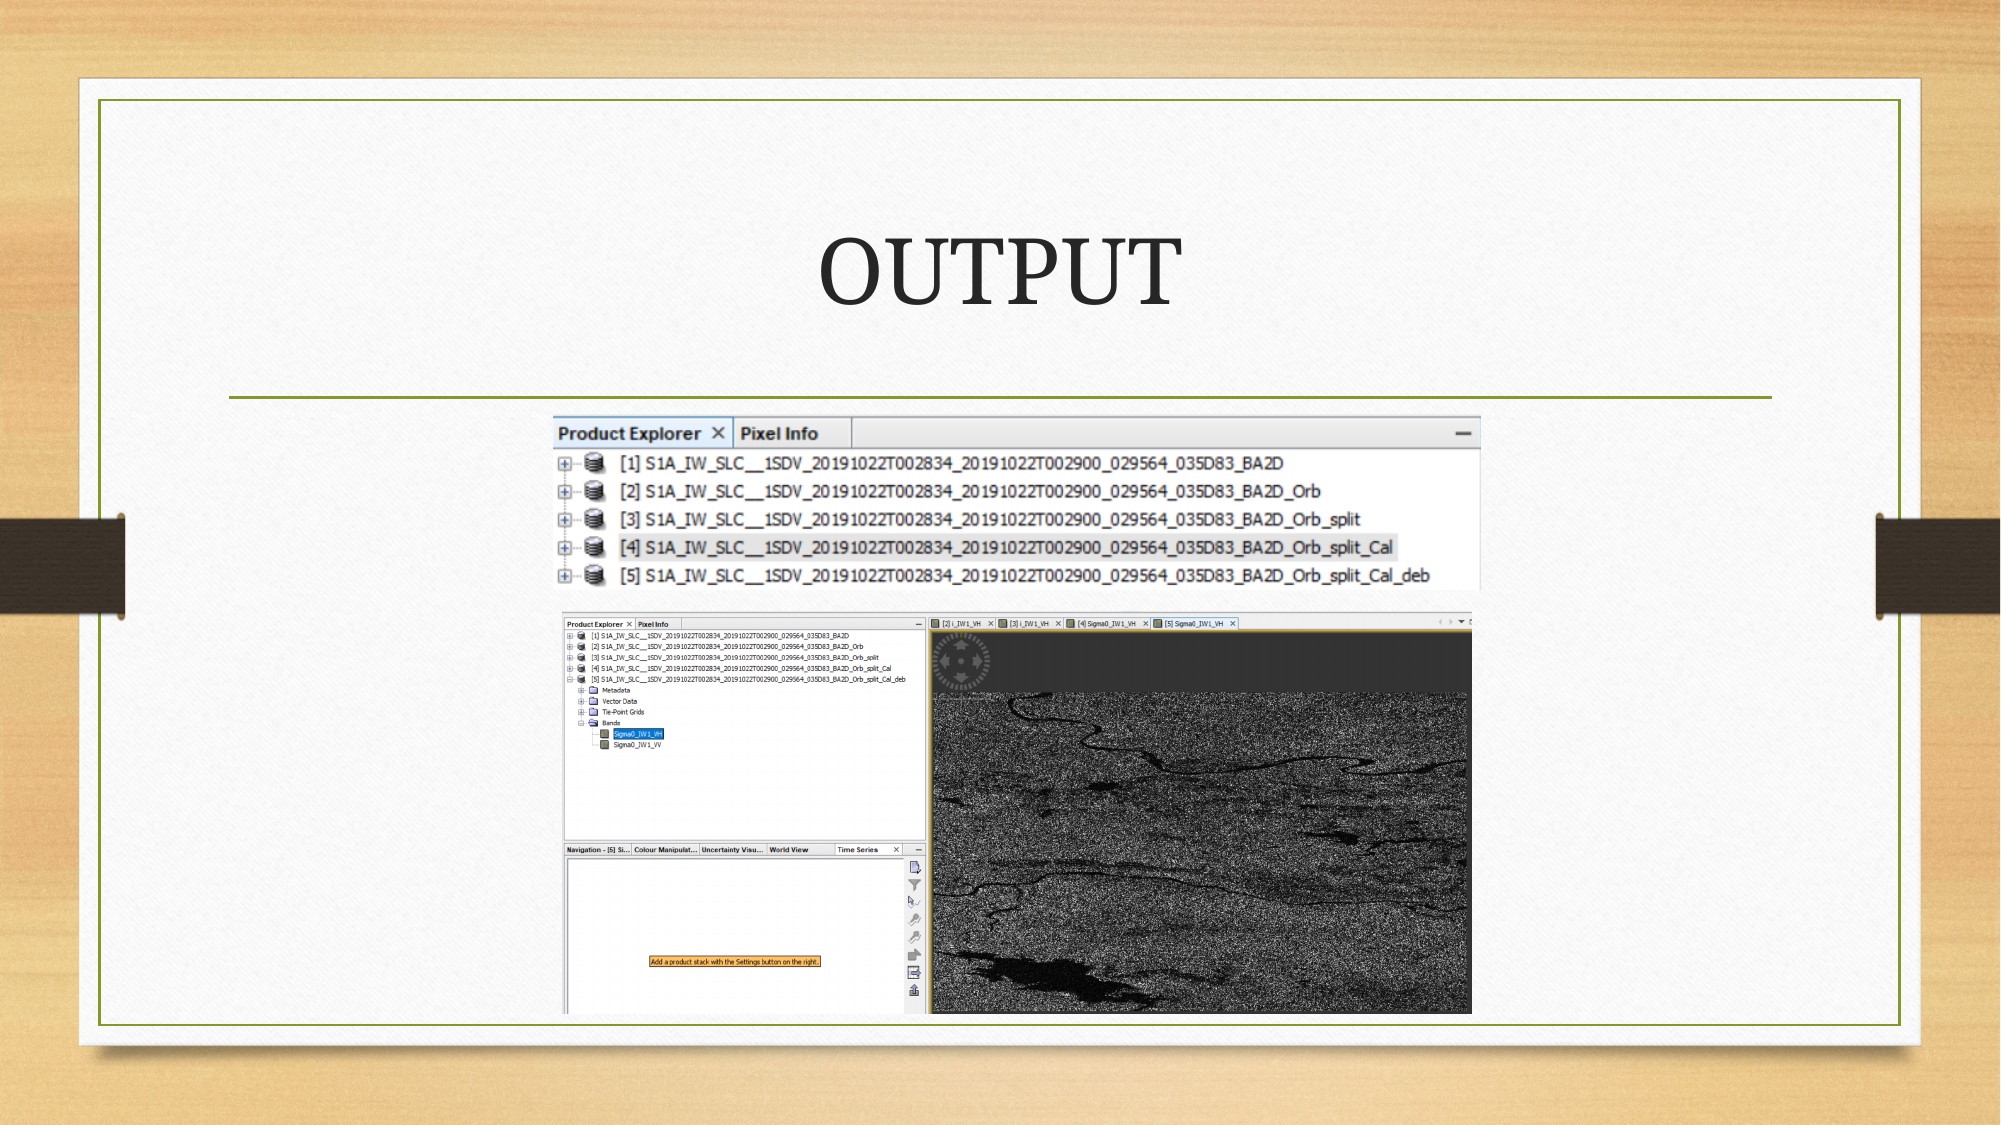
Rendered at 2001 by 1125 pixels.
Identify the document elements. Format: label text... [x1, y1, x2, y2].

picture [0, 0, 2001, 1125]
title OUTPUT [212, 161, 1788, 375]
